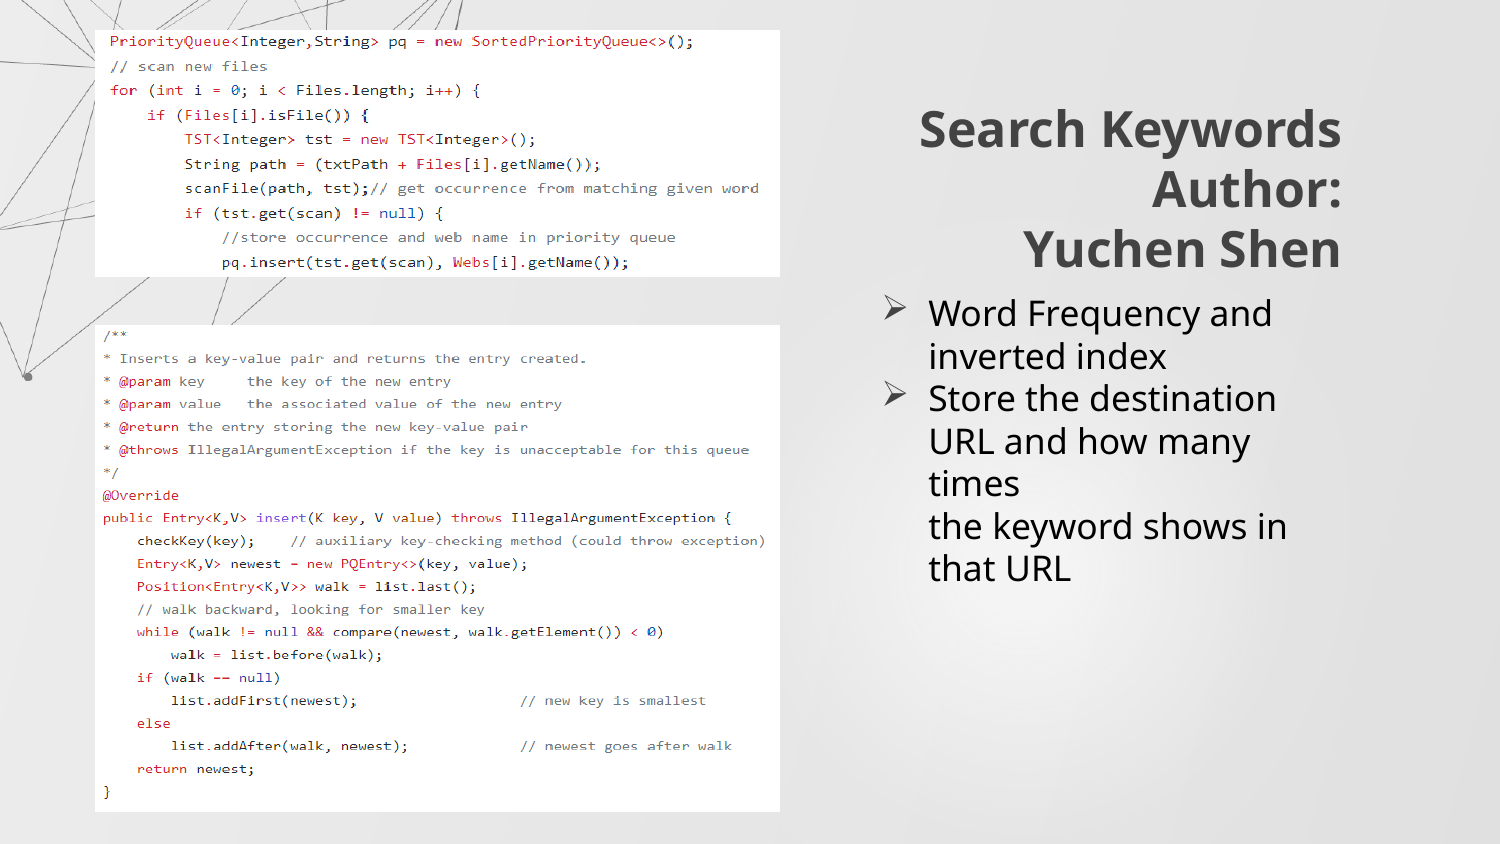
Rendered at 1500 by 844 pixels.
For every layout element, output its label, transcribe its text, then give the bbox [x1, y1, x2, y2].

picture [0, 0, 1500, 844]
text_box Search Keywords Author: Yuchen Shen [784, 82, 1358, 238]
subtitle Word Frequency and inverted index Store the destination URL and how many times the keyword shows in that URL [841, 276, 1358, 476]
